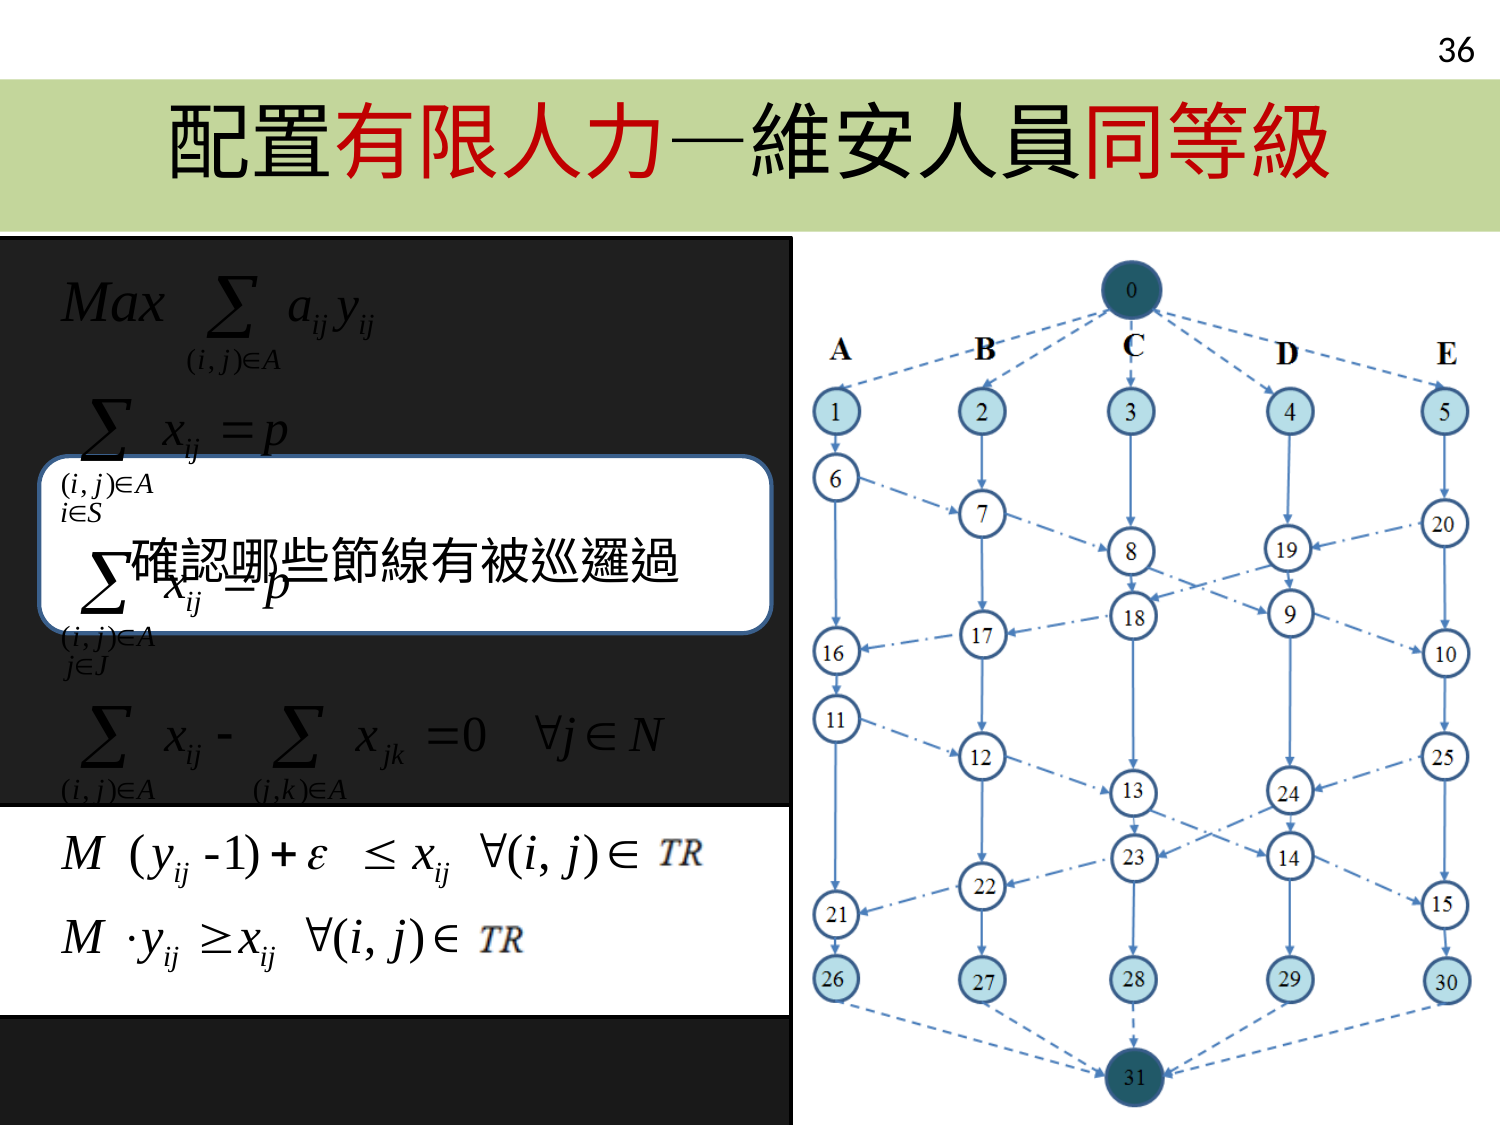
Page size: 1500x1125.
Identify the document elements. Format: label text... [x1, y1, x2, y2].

title 配置有限人力—維安人員同等級 [75, 45, 1425, 233]
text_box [52, 266, 729, 983]
picture [808, 231, 1491, 1120]
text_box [0, 237, 792, 1125]
